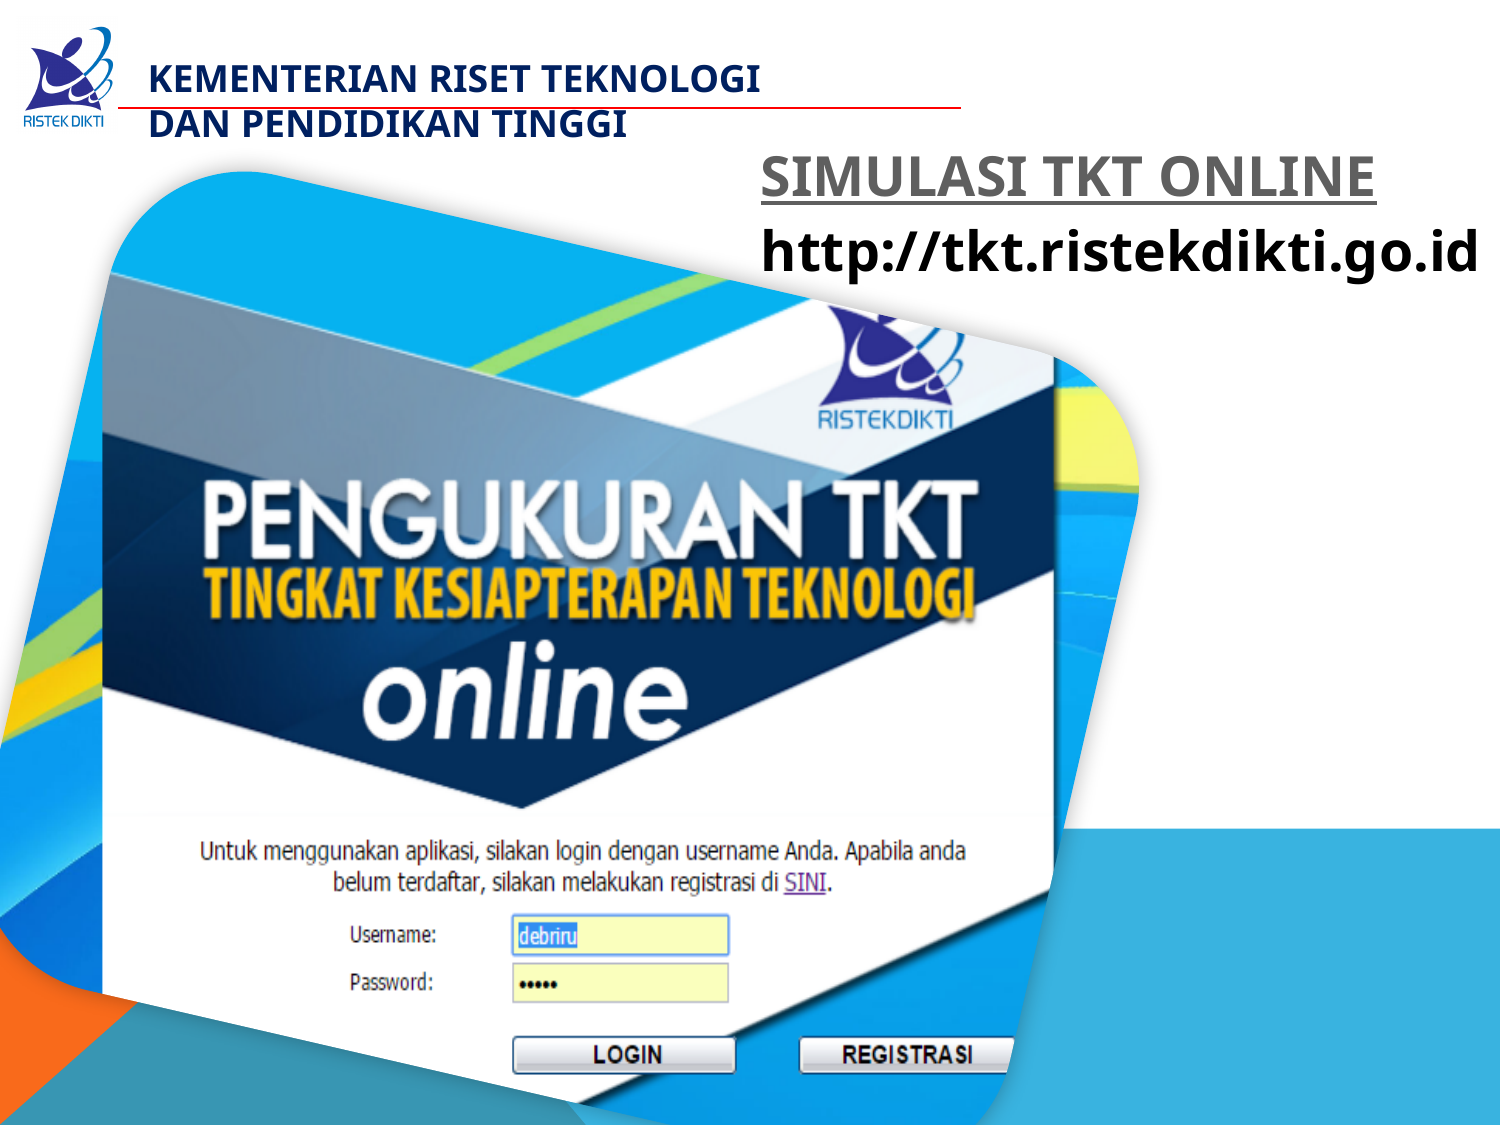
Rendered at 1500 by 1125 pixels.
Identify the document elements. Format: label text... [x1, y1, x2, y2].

picture [1124, 508, 1137, 513]
picture [16, 16, 118, 134]
text_box KEMENTERIAN RISET TEKNOLOGI DAN PENDIDIKAN TINGGI [132, 117, 863, 153]
text_box KEMENTERIAN RISET TEKNOLOGI DAN PENDIDIKAN TINGGI [132, 47, 863, 107]
list SIMULASI TKT ONLINE http://tkt.ristekdikti.go.id [745, 133, 1500, 356]
picture [0, 251, 1140, 1105]
